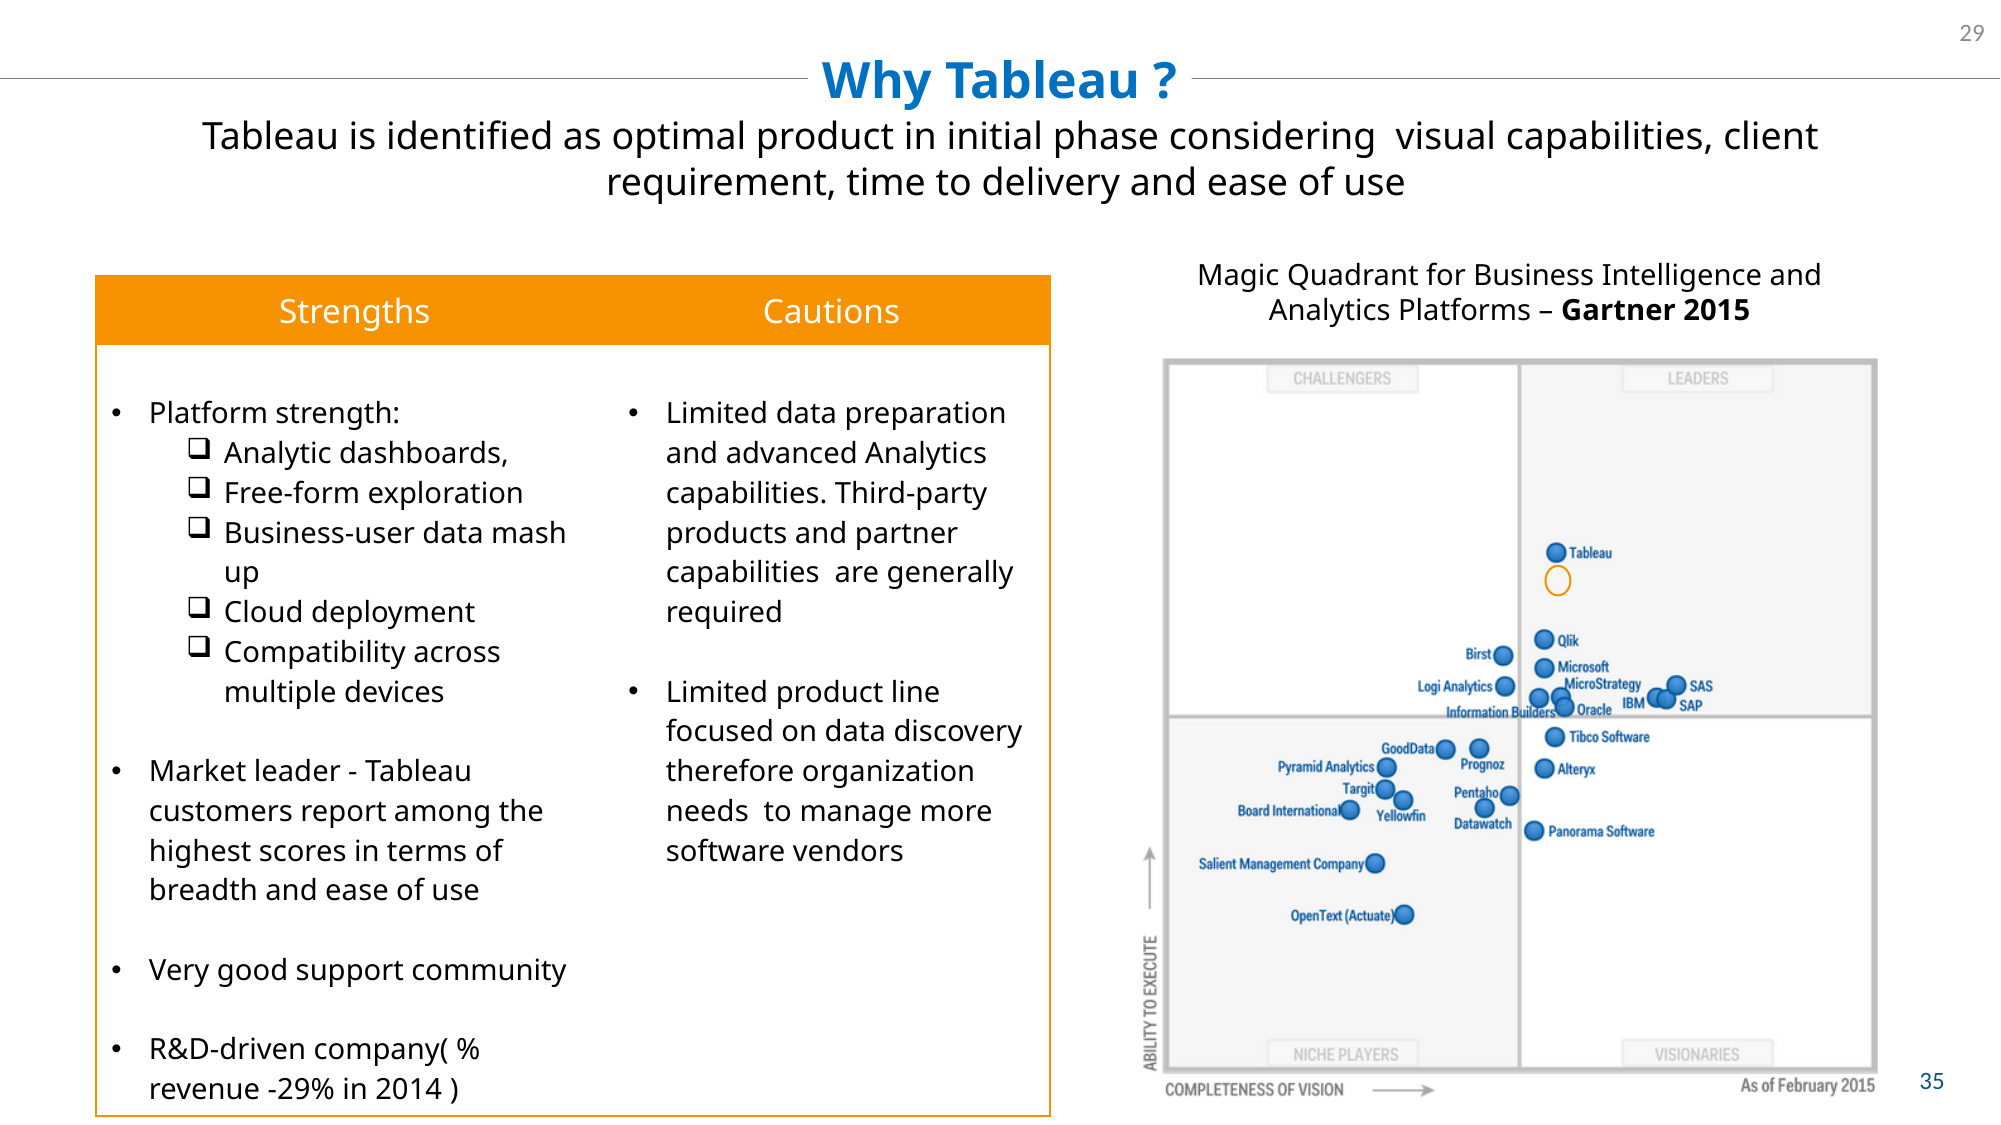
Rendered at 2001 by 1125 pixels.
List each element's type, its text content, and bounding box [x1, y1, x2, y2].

text_box Magic Quadrant for Business Intelligence and Analytics Platforms – Gartner 2015 [1158, 271, 1861, 311]
table_header Strengths [97, 276, 613, 345]
table_header Cautions [613, 276, 1049, 345]
text_box 29 [1549, 1, 2000, 40]
picture [1132, 356, 1888, 1102]
text_box Tableau is identified as optimal product in initial phase considering visual capabilities, client requirement, time to delivery and ease of use [96, 171, 1927, 210]
table_cell Limited data preparation and advanced Analytics capabilities. Third-party products and partner capabilities are generally required Limited product line focused on data discovery therefore organization needs to manage more software vendors [613, 345, 1049, 1115]
slide_number 35 [1509, 1049, 1960, 1110]
table_cell Platform strength: Analytic dashboards, Free-form exploration Business-user data mash up Cloud deployment Compatibility across multiple devices Market leader - Tableau customers report among the highest scores in terms of breadth and ease of use Very good support community R&D-driven company( % revenue -29% in 2014 ) [97, 345, 613, 1115]
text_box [0, 40, 2000, 171]
